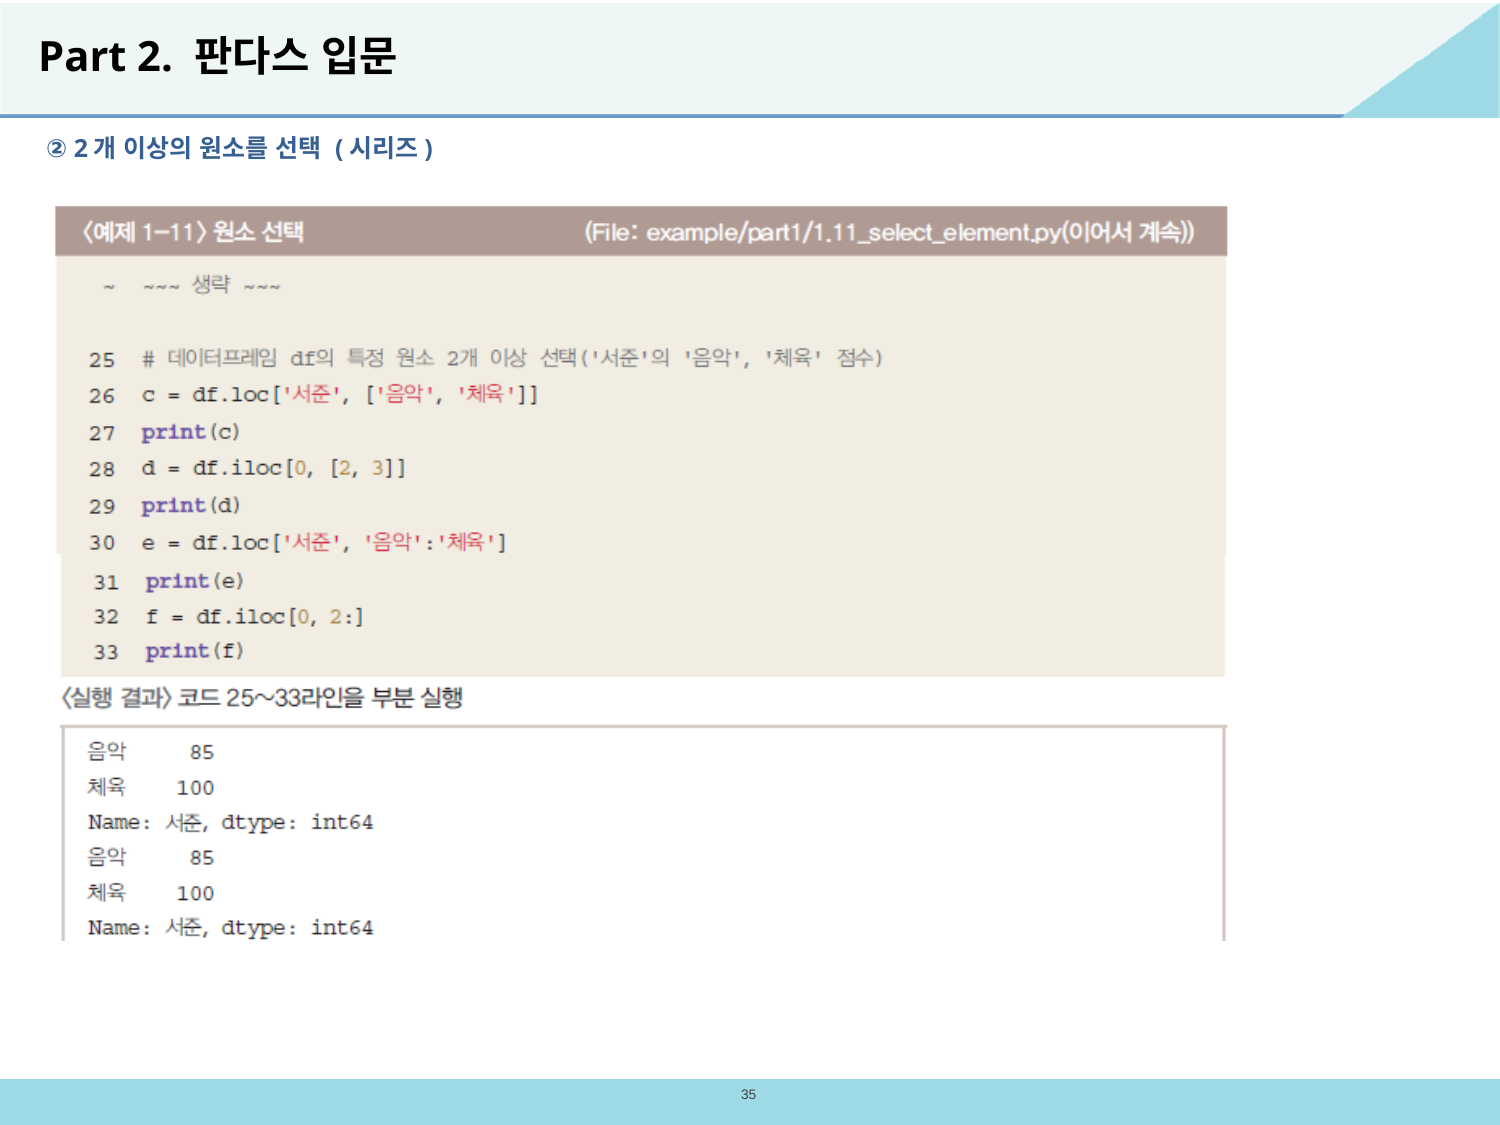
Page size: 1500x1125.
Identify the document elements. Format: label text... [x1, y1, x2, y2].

text_box ② 2개 이상의 원소를 선택 (시리즈) [31, 125, 448, 171]
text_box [40, 194, 1247, 941]
picture [0, 1079, 1500, 1125]
text_box Part 2. 판다스 입문 [23, 7, 1483, 102]
picture [0, 3, 1500, 118]
